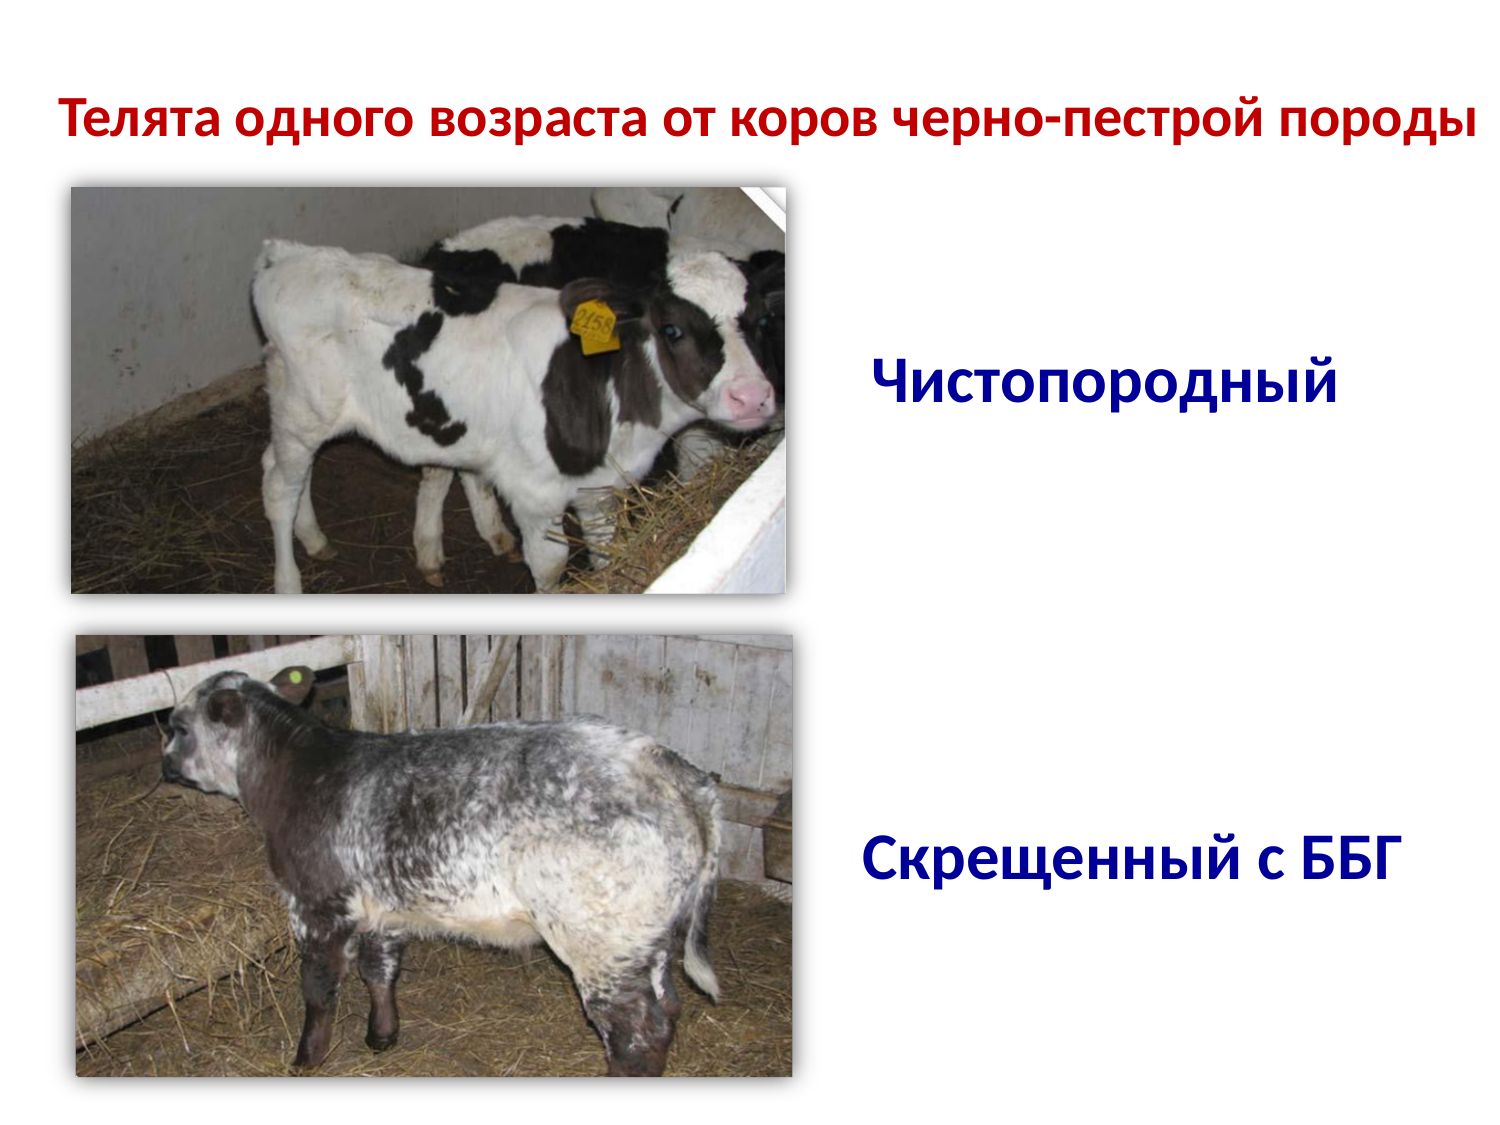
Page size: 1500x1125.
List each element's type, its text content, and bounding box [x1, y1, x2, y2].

text_box Чистопородный [856, 328, 1355, 423]
text_box Телята одного возраста от коров черно-пестрой породы [42, 70, 1494, 156]
text_box Скрещенный с ББГ [830, 796, 1419, 902]
picture [46, 163, 821, 1102]
